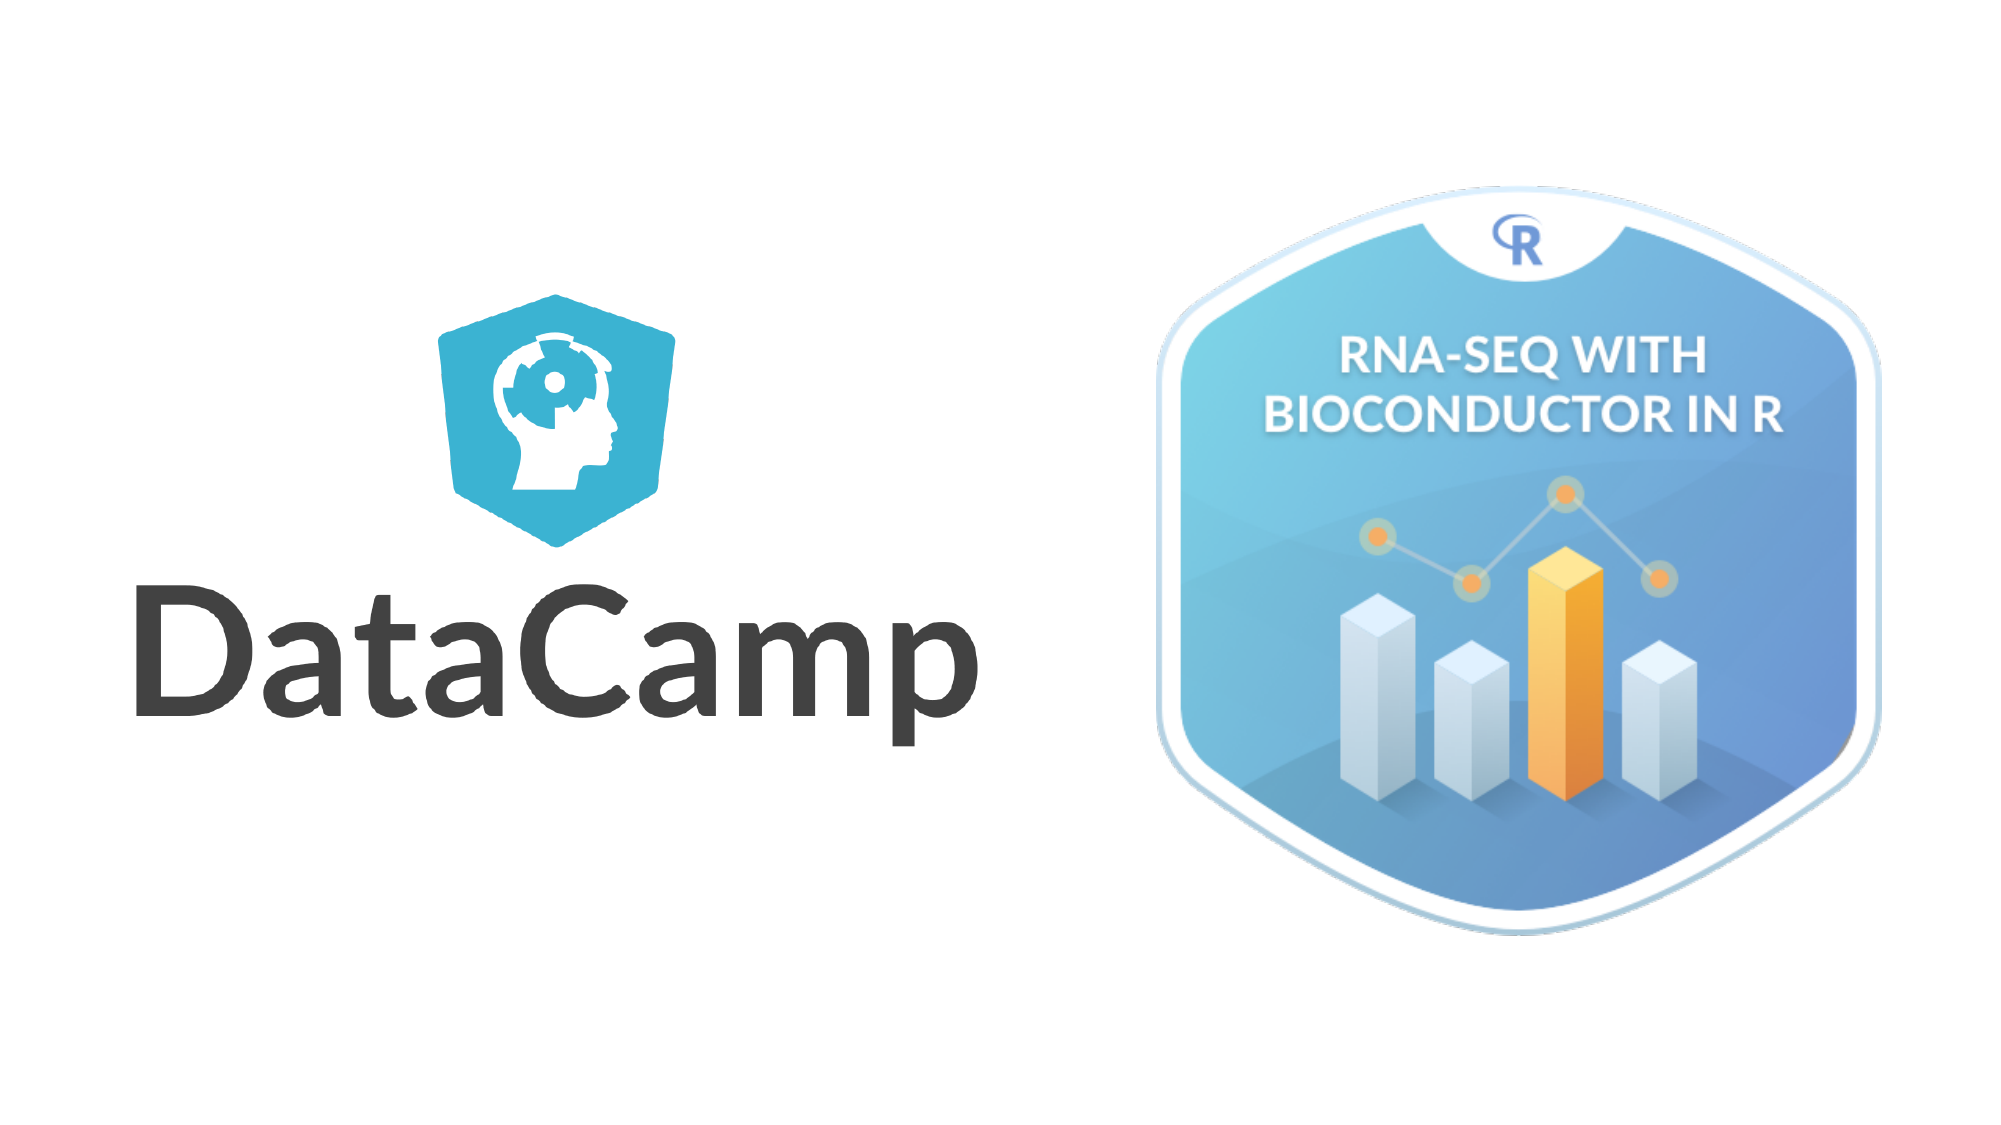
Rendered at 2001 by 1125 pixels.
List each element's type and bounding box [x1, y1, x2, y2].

picture [1156, 185, 1882, 940]
picture [134, 293, 980, 747]
